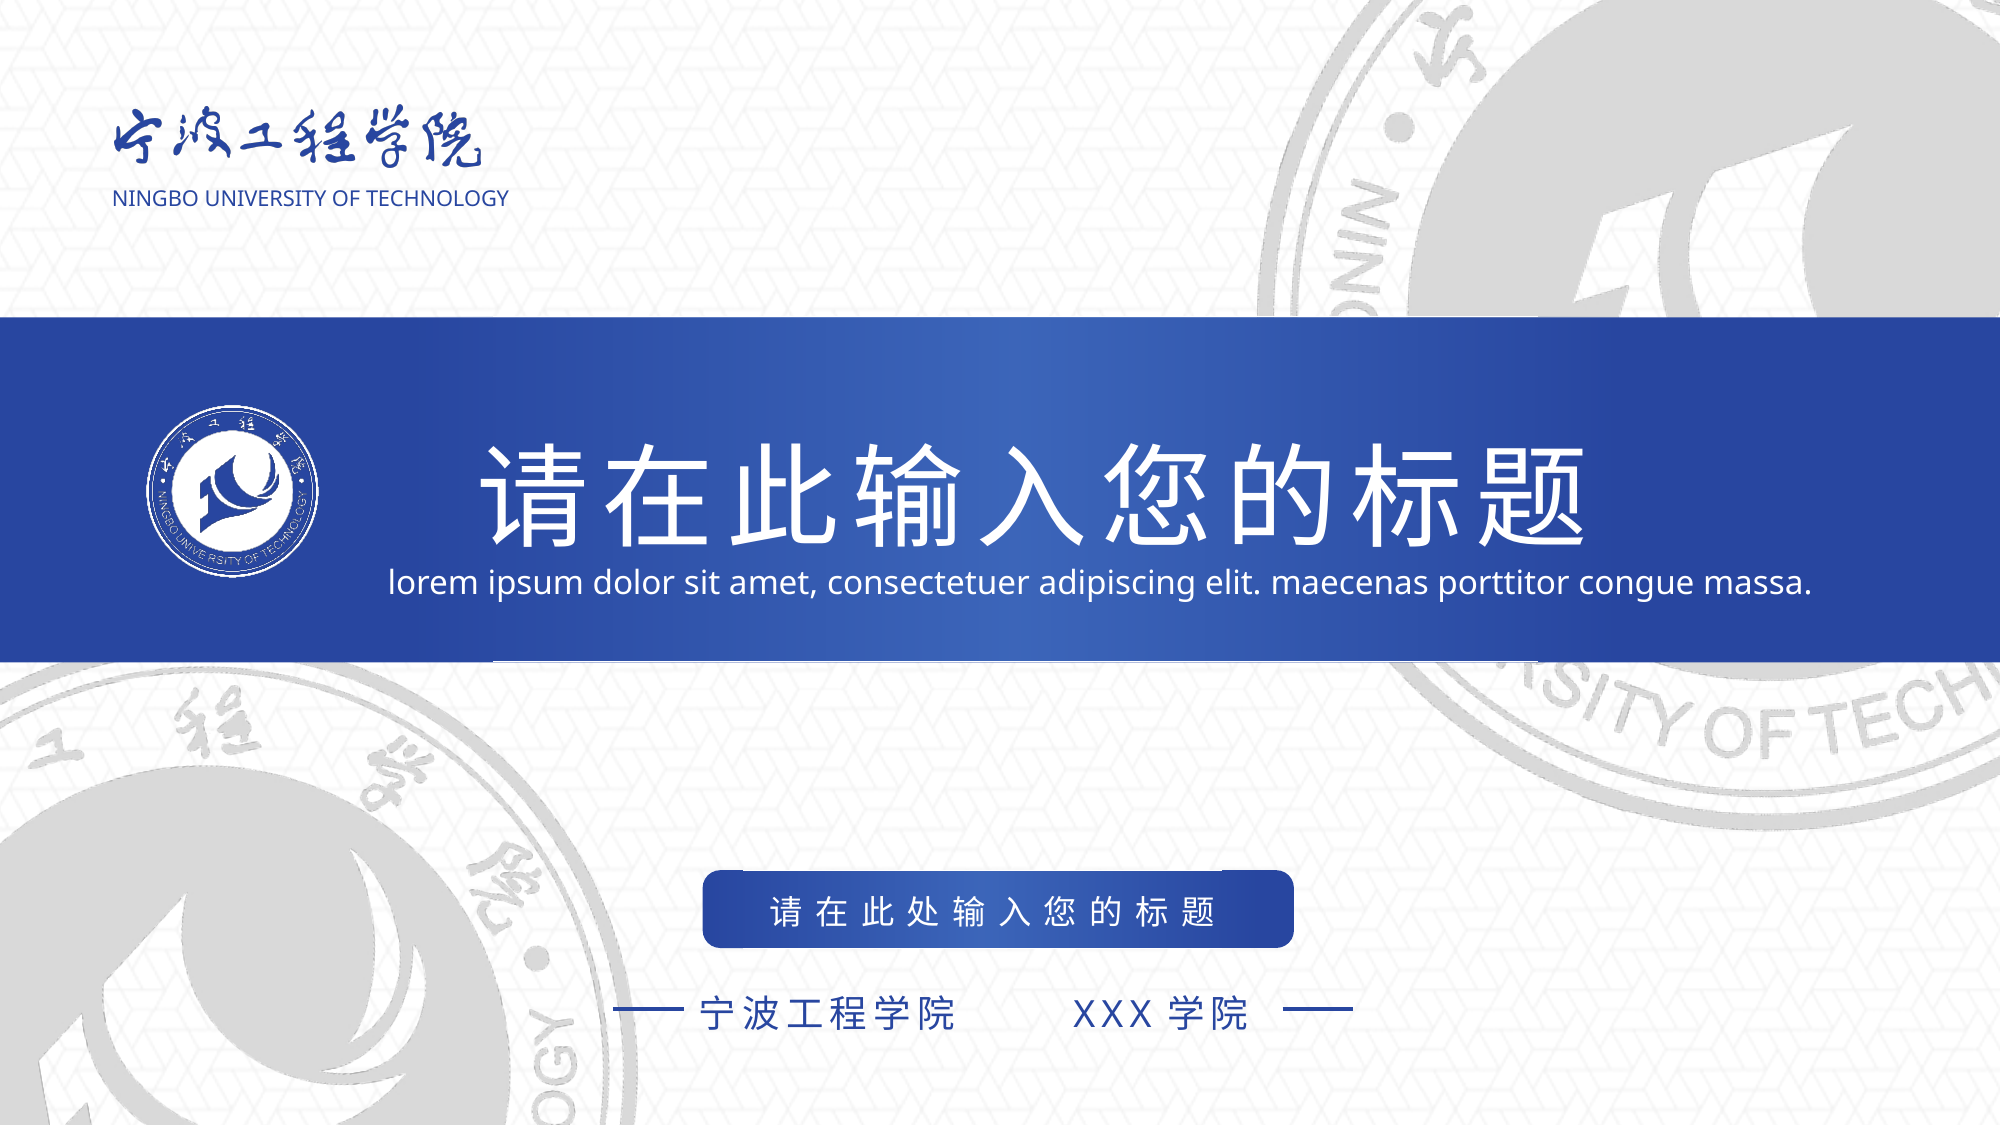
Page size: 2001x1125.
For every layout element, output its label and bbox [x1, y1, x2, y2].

text_box [701, 870, 1263, 948]
text_box [402, 316, 1628, 662]
picture [0, 0, 2000, 1125]
